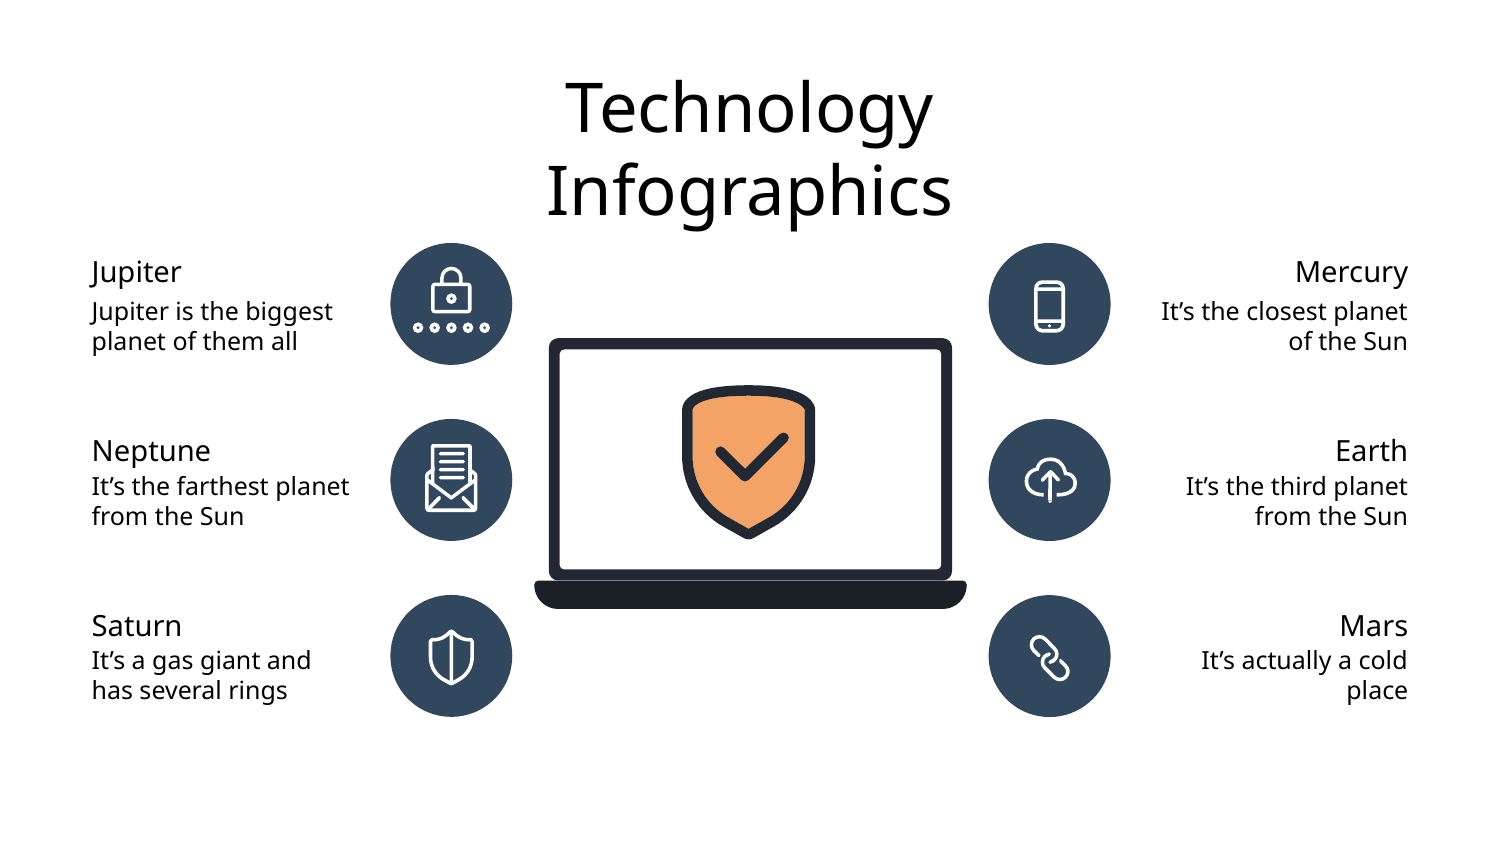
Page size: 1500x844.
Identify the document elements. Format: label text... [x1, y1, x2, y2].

text_box It’s the third planet from the Sun [1133, 471, 1424, 530]
text_box Mars [1133, 603, 1424, 645]
text_box Jupiter [76, 249, 367, 293]
text_box Jupiter is the biggest planet of them all [76, 296, 367, 355]
text_box Mercury [1133, 249, 1424, 293]
text_box Saturn [76, 603, 367, 645]
text_box Earth [1133, 428, 1424, 471]
text_box Neptune [76, 428, 367, 471]
text_box It’s a gas giant and has several rings [76, 645, 367, 705]
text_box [384, 242, 1116, 718]
text_box It’s actually a cold place [1133, 645, 1424, 705]
text_box It’s the farthest planet from the Sun [76, 471, 367, 530]
text_box Technology Infographics [425, 67, 1075, 226]
text_box It’s the closest planet of the Sun [1133, 296, 1424, 355]
